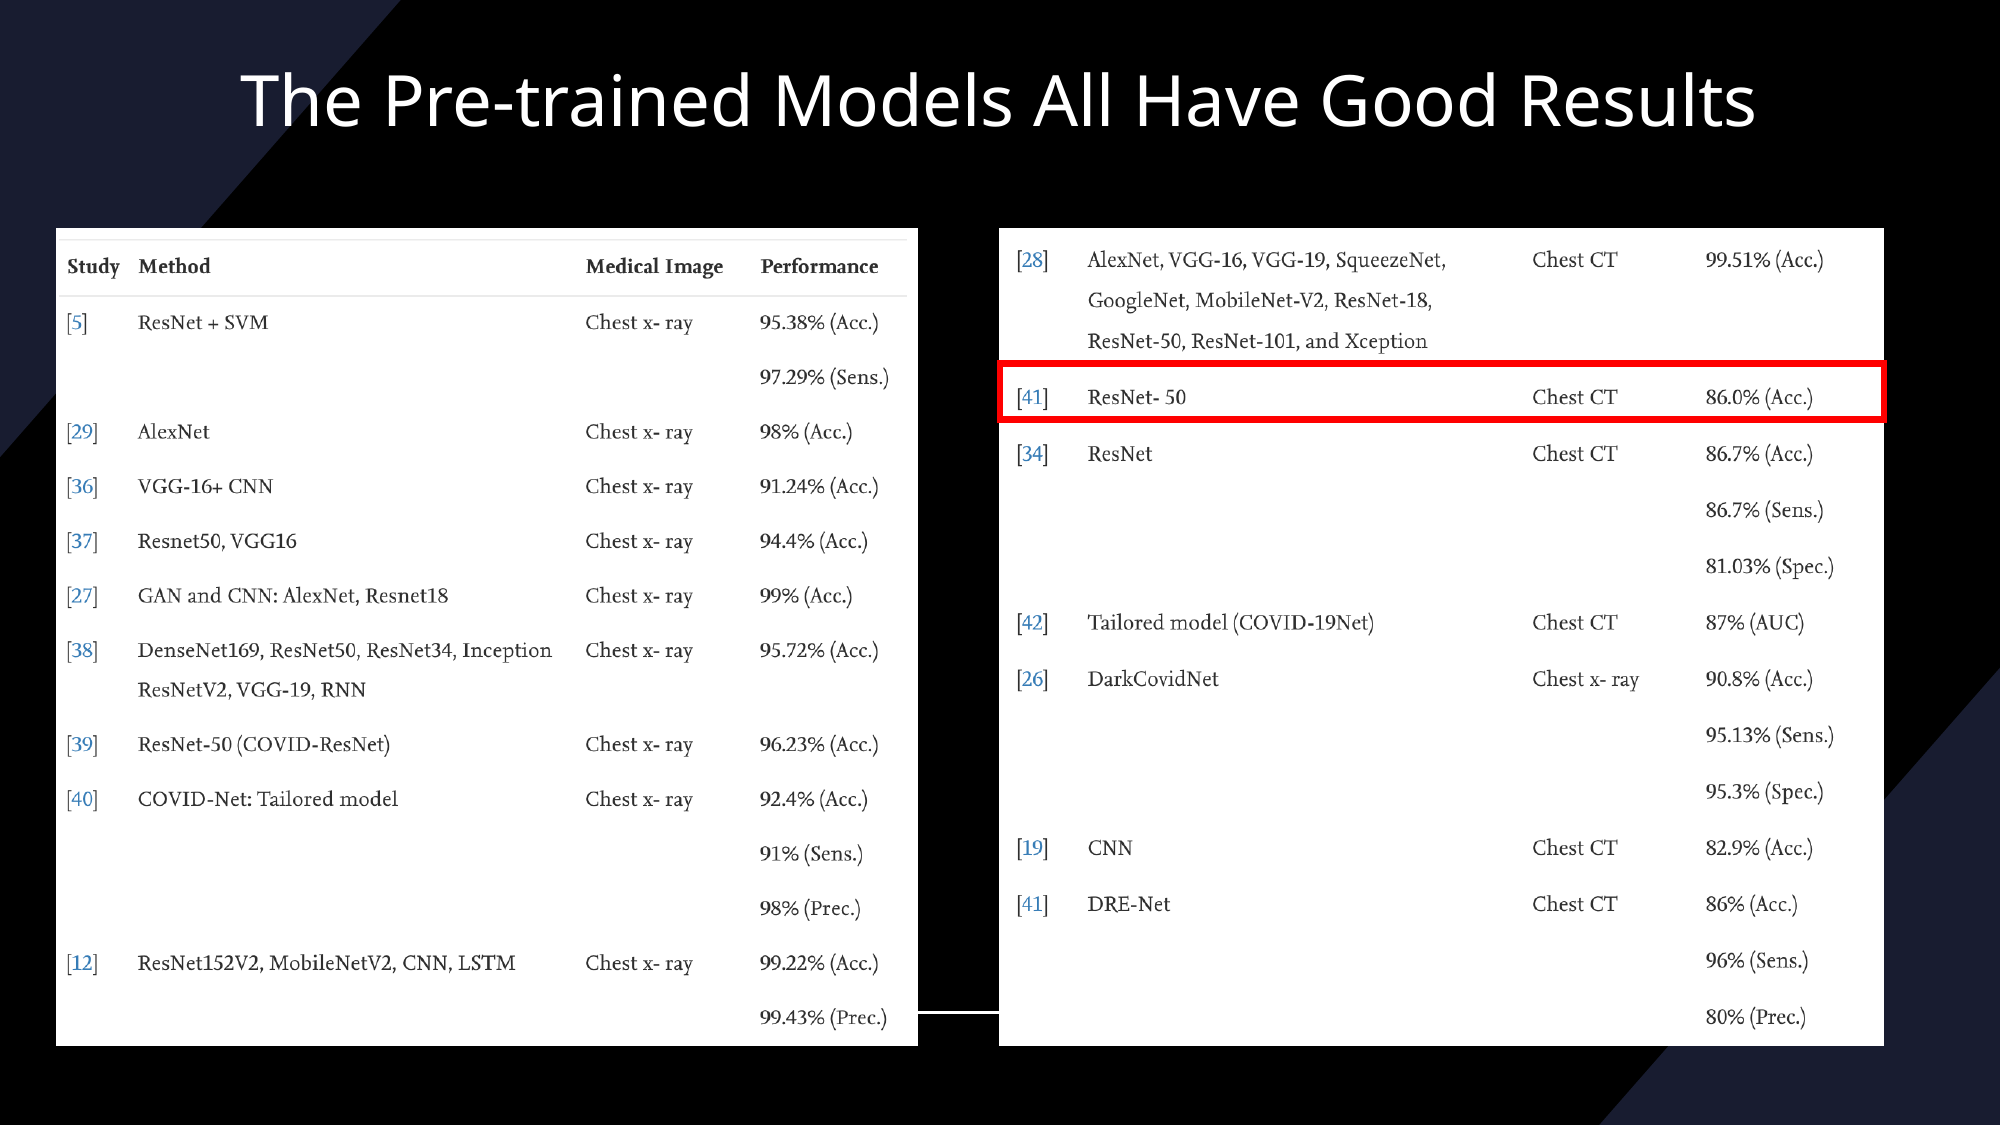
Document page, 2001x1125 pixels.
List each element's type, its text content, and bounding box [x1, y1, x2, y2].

picture [999, 228, 1884, 1046]
title The Pre-trained Models All Have Good Results [187, 8, 1813, 187]
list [56, 228, 918, 1046]
